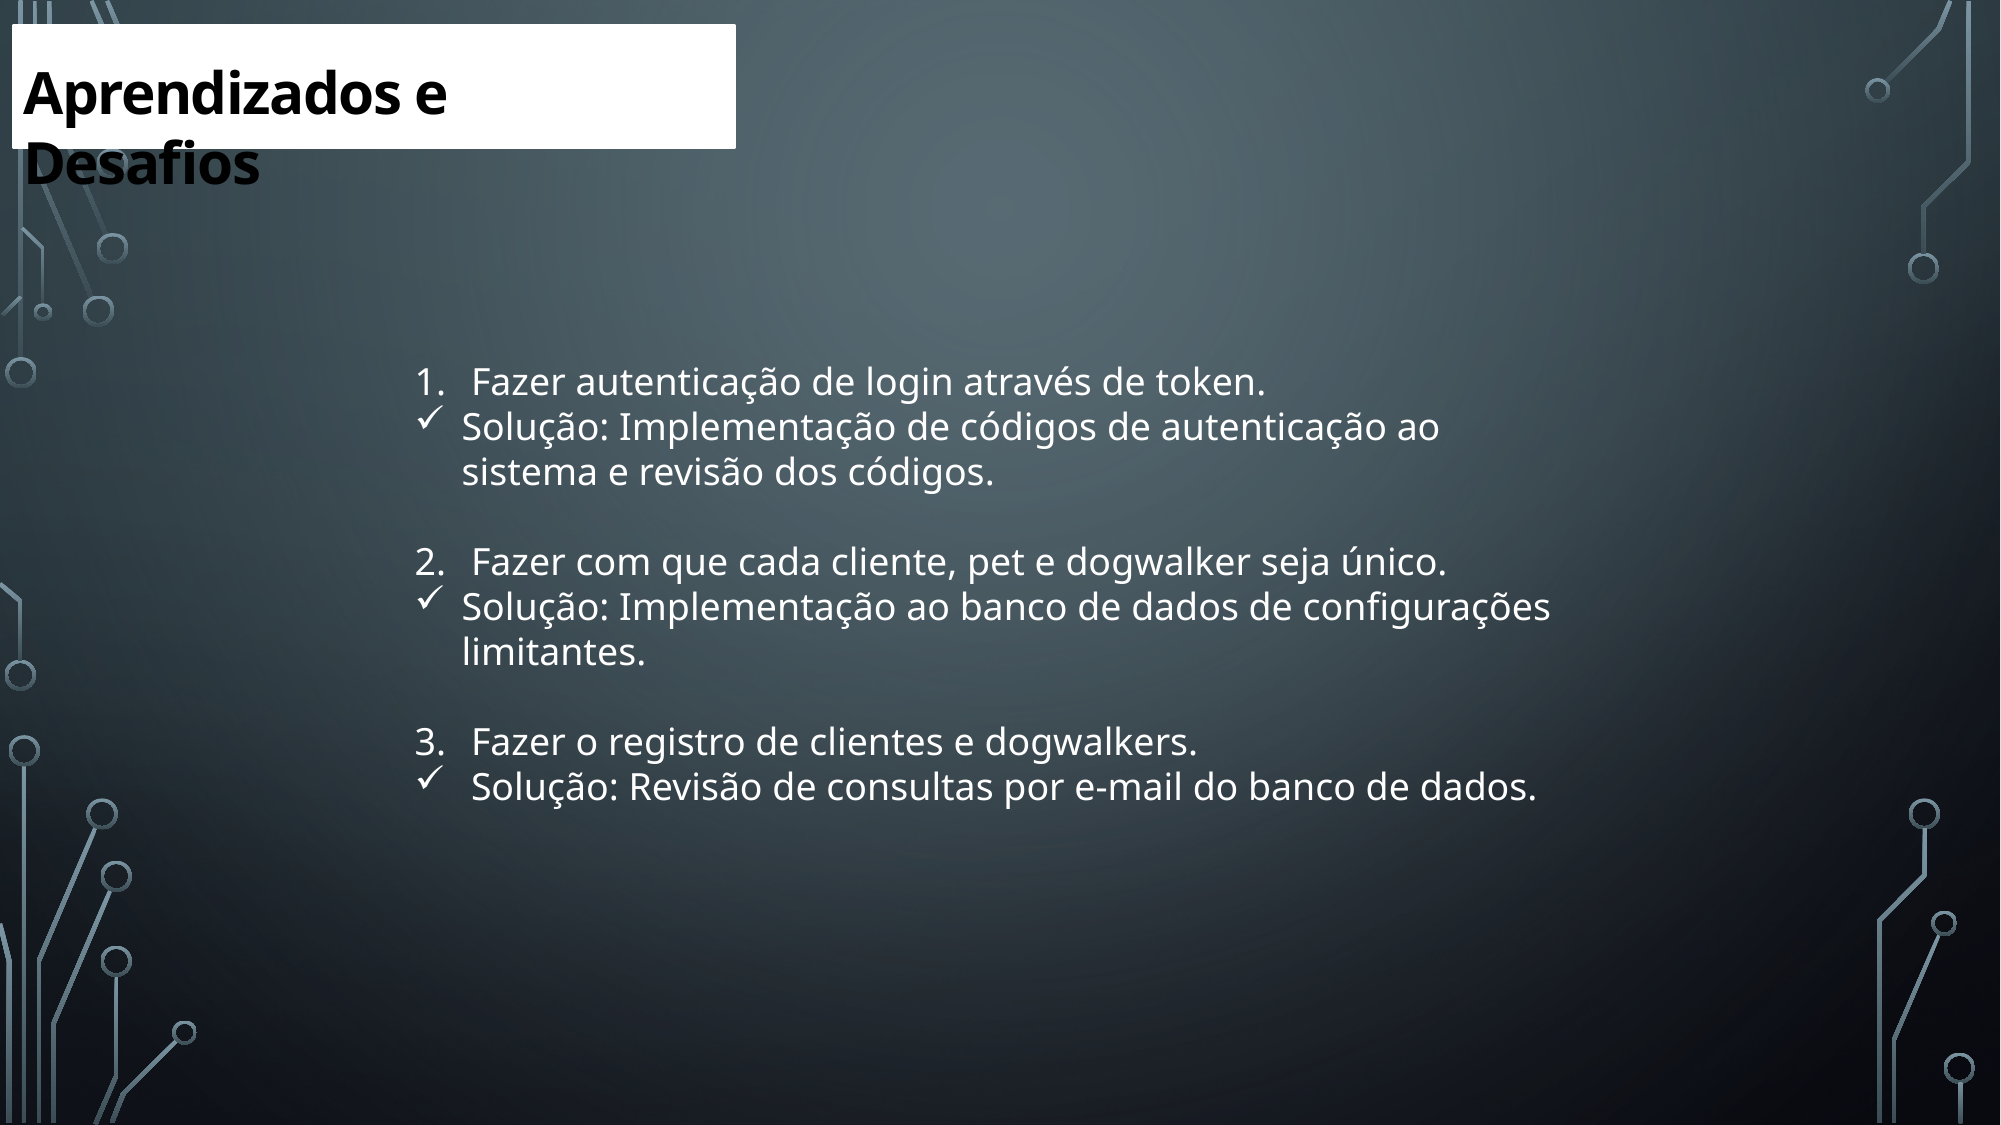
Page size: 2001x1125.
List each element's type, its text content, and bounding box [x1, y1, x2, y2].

text_box [12, 24, 736, 149]
text_box Fazer autenticação de login através de token. Solução: Implementação de códigos de autenticação ao sistema e revisão dos códigos. Fazer com que cada cliente, pet e dogwalker seja único. Solução: Implementação ao banco de dados de configurações limitantes. Fazer o registro de clientes e dogwalkers. Solução: Revisão de consultas por e-mail do banco de dados. [399, 350, 1600, 816]
text_box Aprendizados e Desafios [23, 54, 699, 197]
